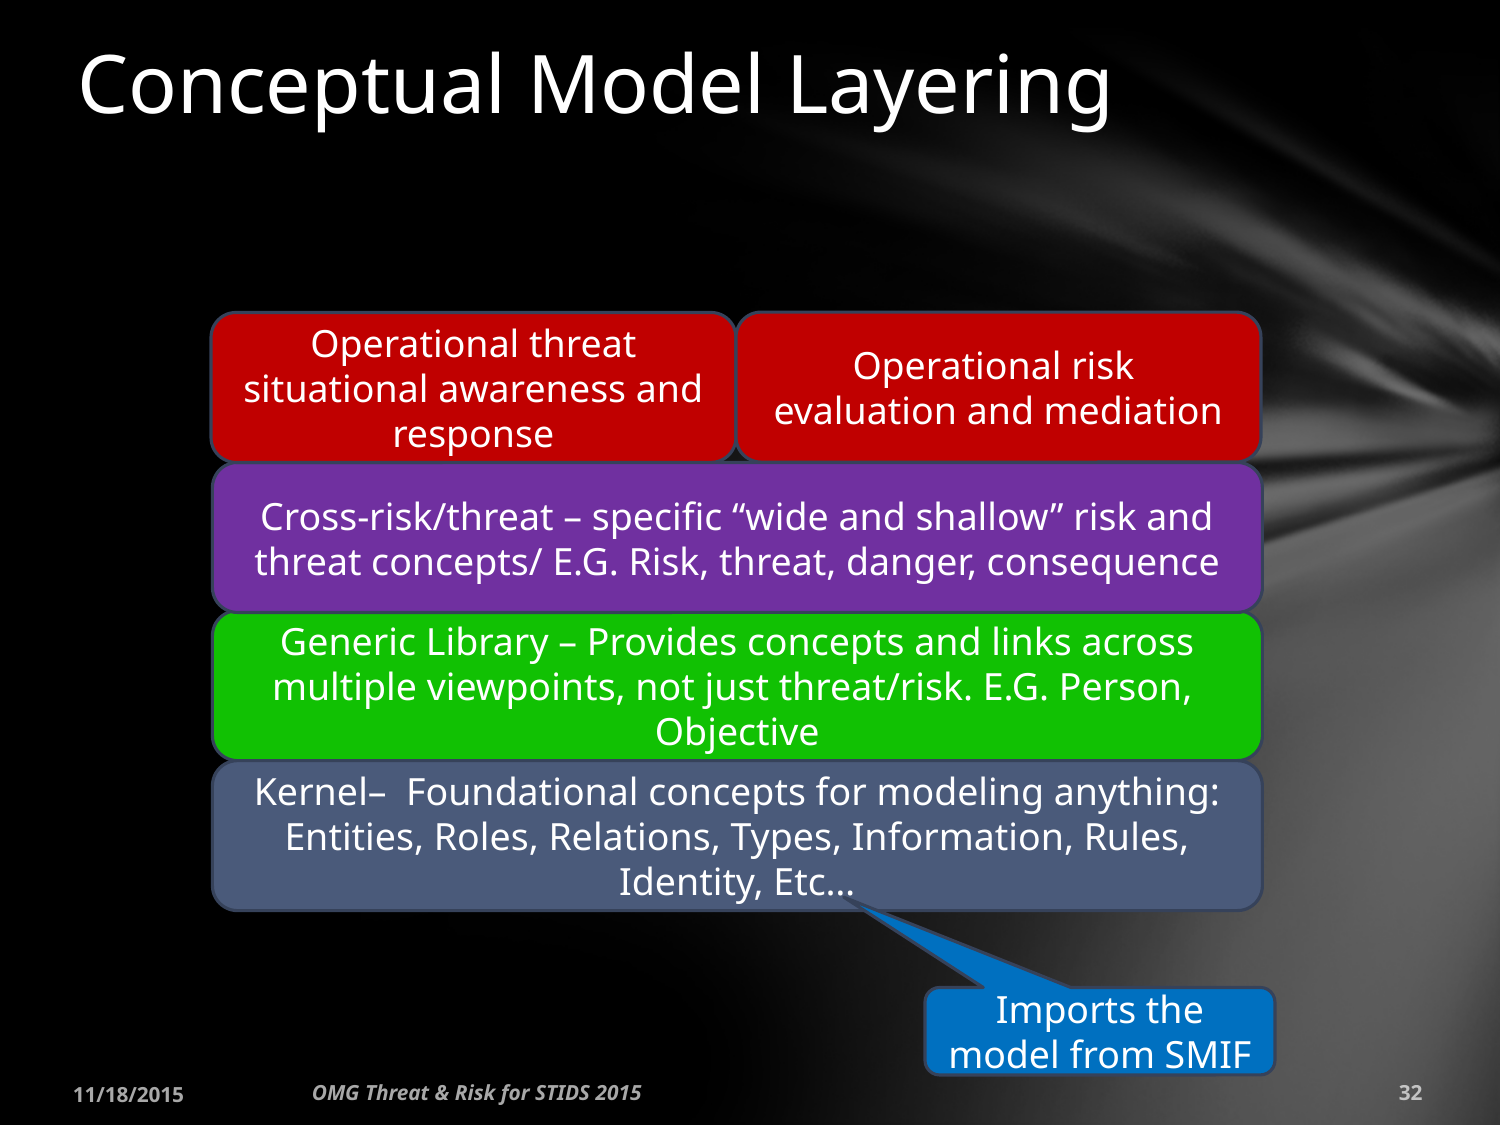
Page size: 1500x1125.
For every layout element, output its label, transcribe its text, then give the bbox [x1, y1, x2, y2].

text_box Operational threat situational awareness and response [209, 310, 736, 465]
title Conceptual Model Layering [62, 24, 1323, 138]
text_box Operational risk evaluation and mediation [734, 310, 1263, 464]
text_box Generic Library – Provides concepts and links across multiple viewpoints, not just threat/risk. E.G. Person, Objective [210, 612, 1264, 761]
text_box Kernel– Foundational concepts for modeling anything: Entities, Roles, Relations, Types, Information, Rules, Identity, Etc… [210, 759, 1264, 913]
footer OMG Threat & Risk for STIDS 2015 [299, 1073, 968, 1115]
slide_number 32 [1293, 1073, 1438, 1115]
text_box Cross-risk/threat – specific “wide and shallow” risk and threat concepts/ E.G. Risk, threat, danger, consequence [210, 460, 1264, 615]
text_box Imports the model from SMIF [842, 895, 1277, 1077]
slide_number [57, 1073, 299, 1115]
